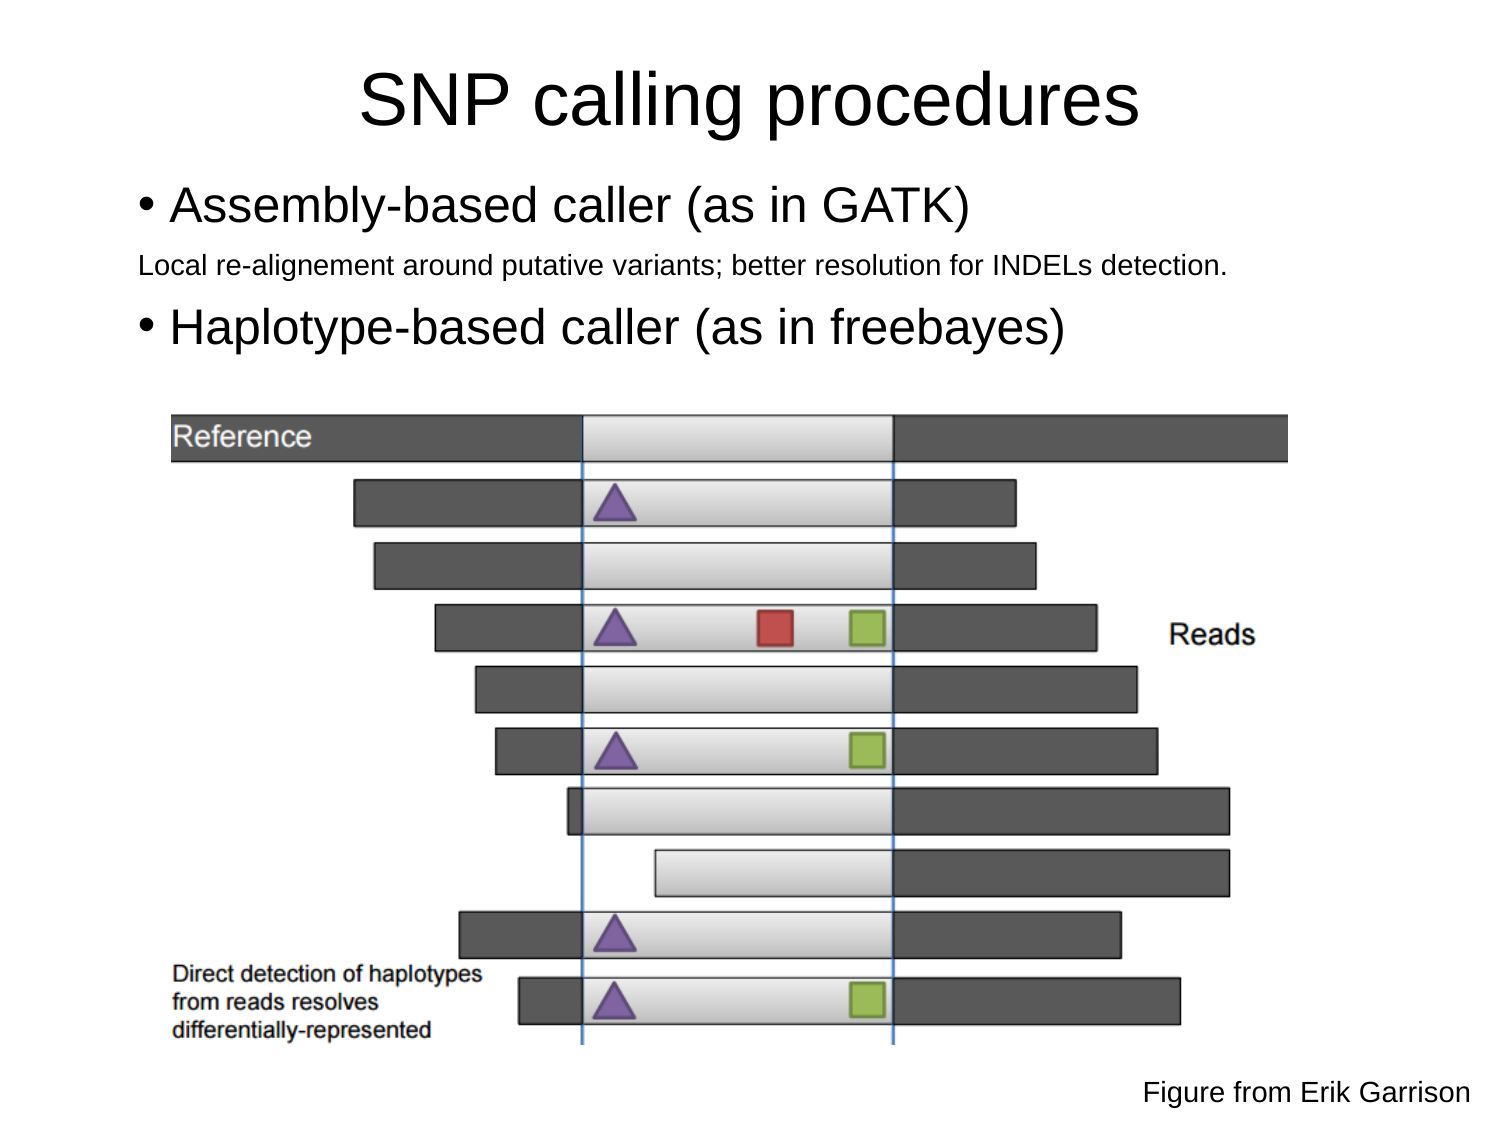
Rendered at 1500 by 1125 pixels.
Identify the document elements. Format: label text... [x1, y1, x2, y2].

list Assembly-based caller (as in GATK) Local re-alignement around putative variants; better resolution for INDELs detection. Haplotype-based caller (as in freebayes) [75, 157, 1425, 901]
text_box Figure from Erik Garrison [1127, 1065, 1487, 1116]
title SNP calling procedures [75, 1, 1425, 157]
picture [170, 409, 1288, 1046]
